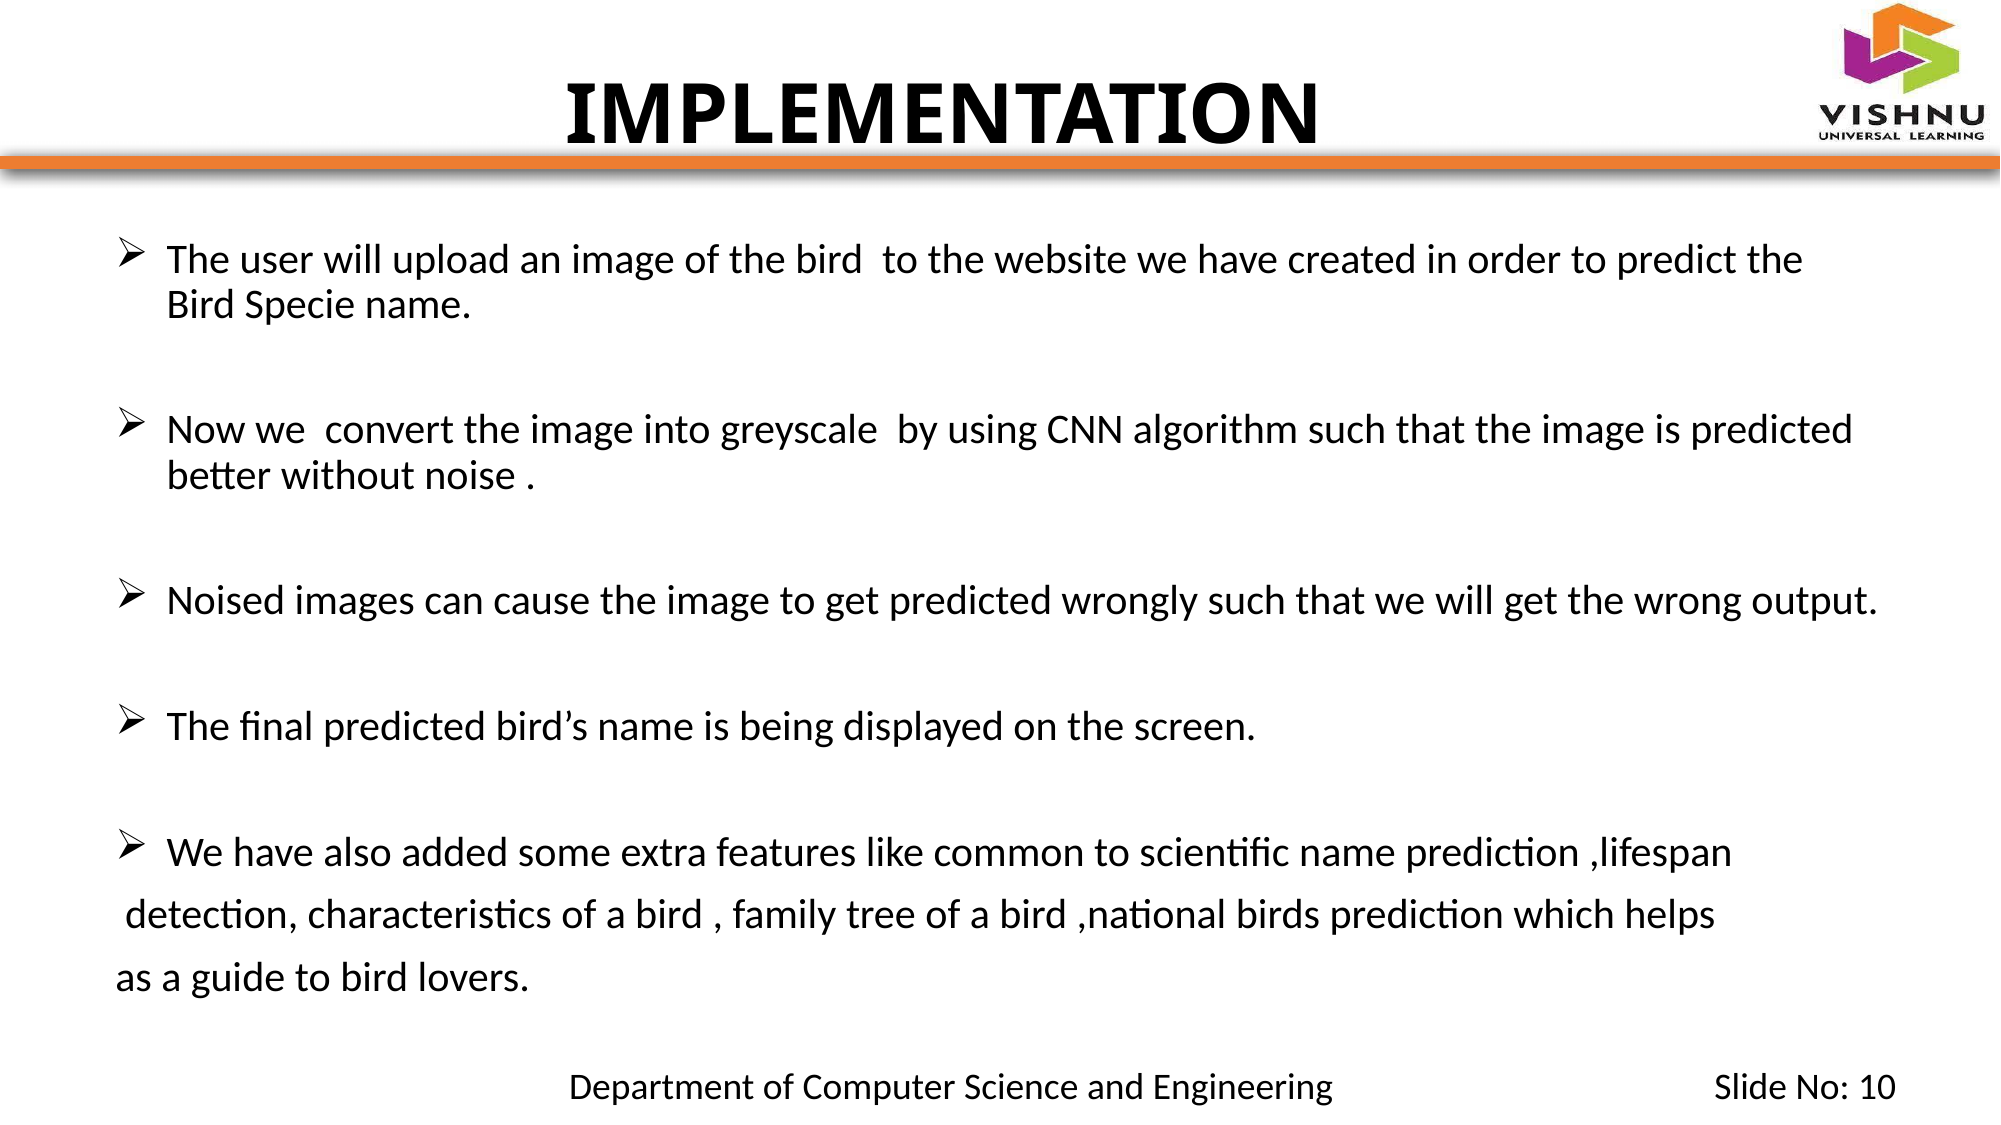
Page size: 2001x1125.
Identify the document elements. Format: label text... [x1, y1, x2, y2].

title IMPLEMENTATION [100, 6, 1500, 142]
picture [1803, 0, 2000, 142]
text_box Department of Computer Science and Engineering Slide No: 10 [0, 1054, 2000, 1115]
subtitle The user will upload an image of the bird to the website we have created in order to predict the Bird Specie name. Now we convert the image into greyscale by using CNN algorithm such that the image is predicted better without noise . Noised images can cause the image to get predicted wrongly such that we will get the wrong output. The final predicted bird’s name is being displayed on the screen. We have also added some extra features like common to scientific name prediction ,lifespan detection, characteristics of a bird , family tree of a bird ,national birds prediction which helps as a guide to bird lovers. [100, 229, 1896, 1019]
text_box [0, 155, 2000, 170]
